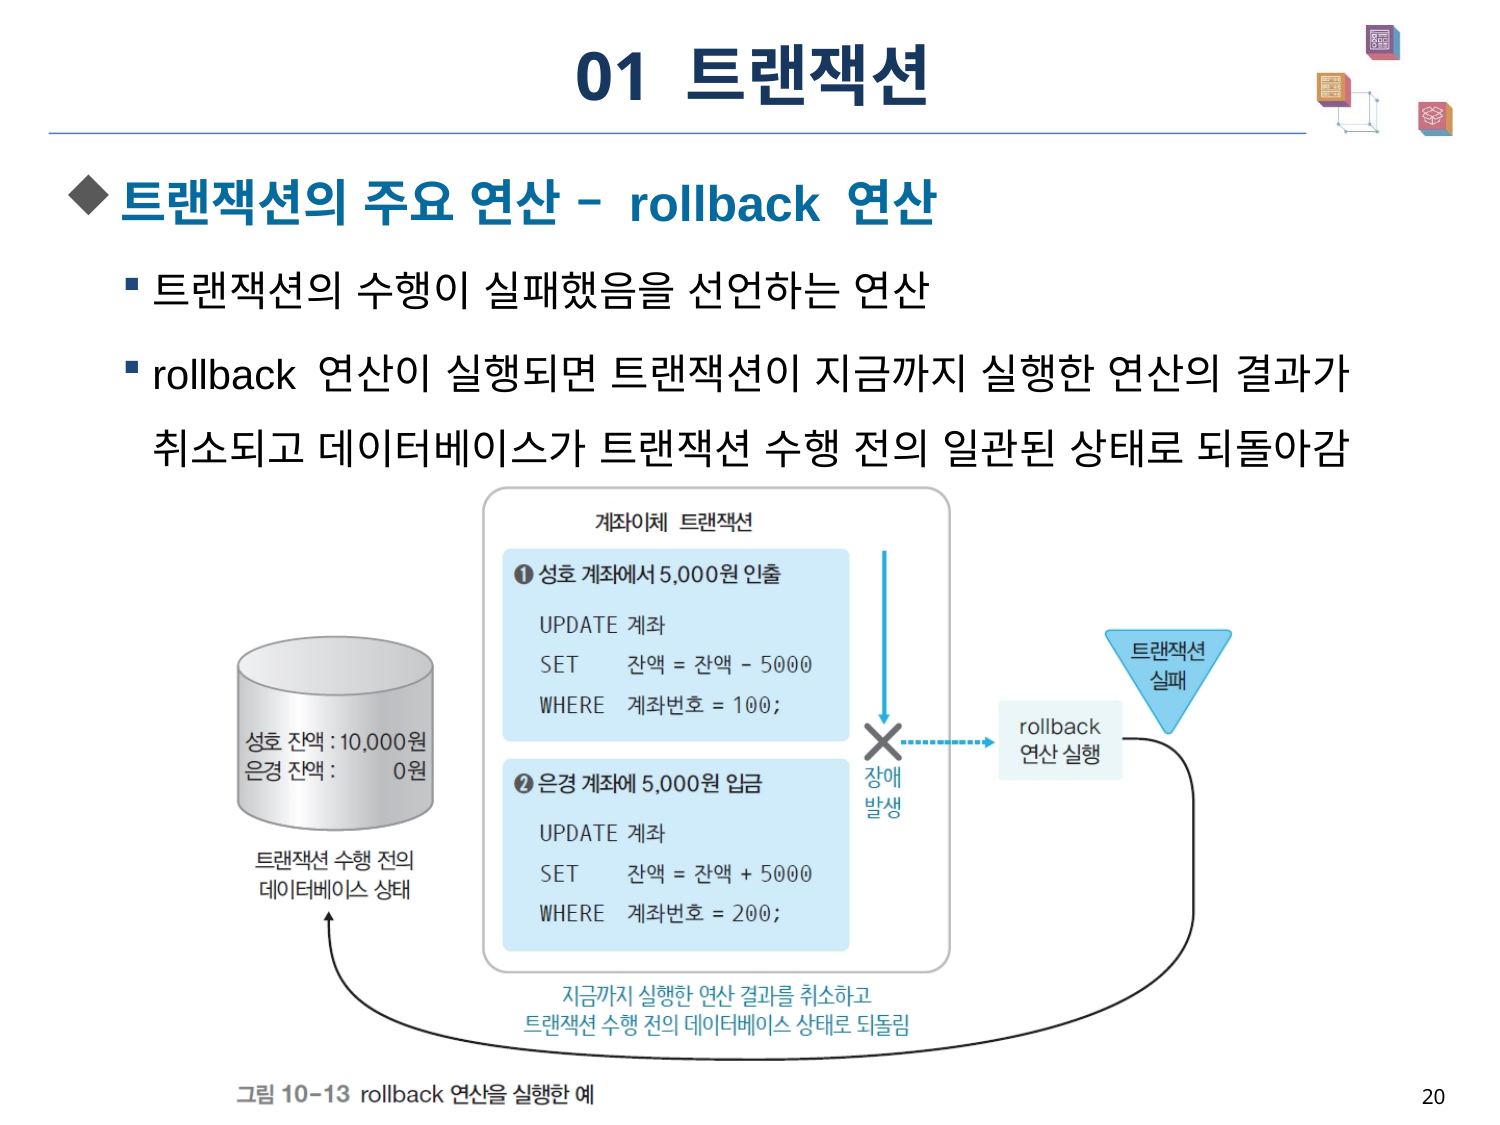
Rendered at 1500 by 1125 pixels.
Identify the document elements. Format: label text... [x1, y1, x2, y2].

list 트랜잭션의 주요 연산 – rollback 연산 트랜잭션의 수행이 실패했음을 선언하는 연산 rollback 연산이 실행되면 트랜잭션이 지금까지 실행한 연산의 결과가 취소되고 데이터베이스가 트랜잭션 수행 전의 일관된 상태로 되돌아감 [48, 163, 1474, 1074]
title 01 트랜잭션 [48, 25, 1459, 123]
picture [225, 480, 1238, 1117]
picture [1316, 123, 1453, 138]
